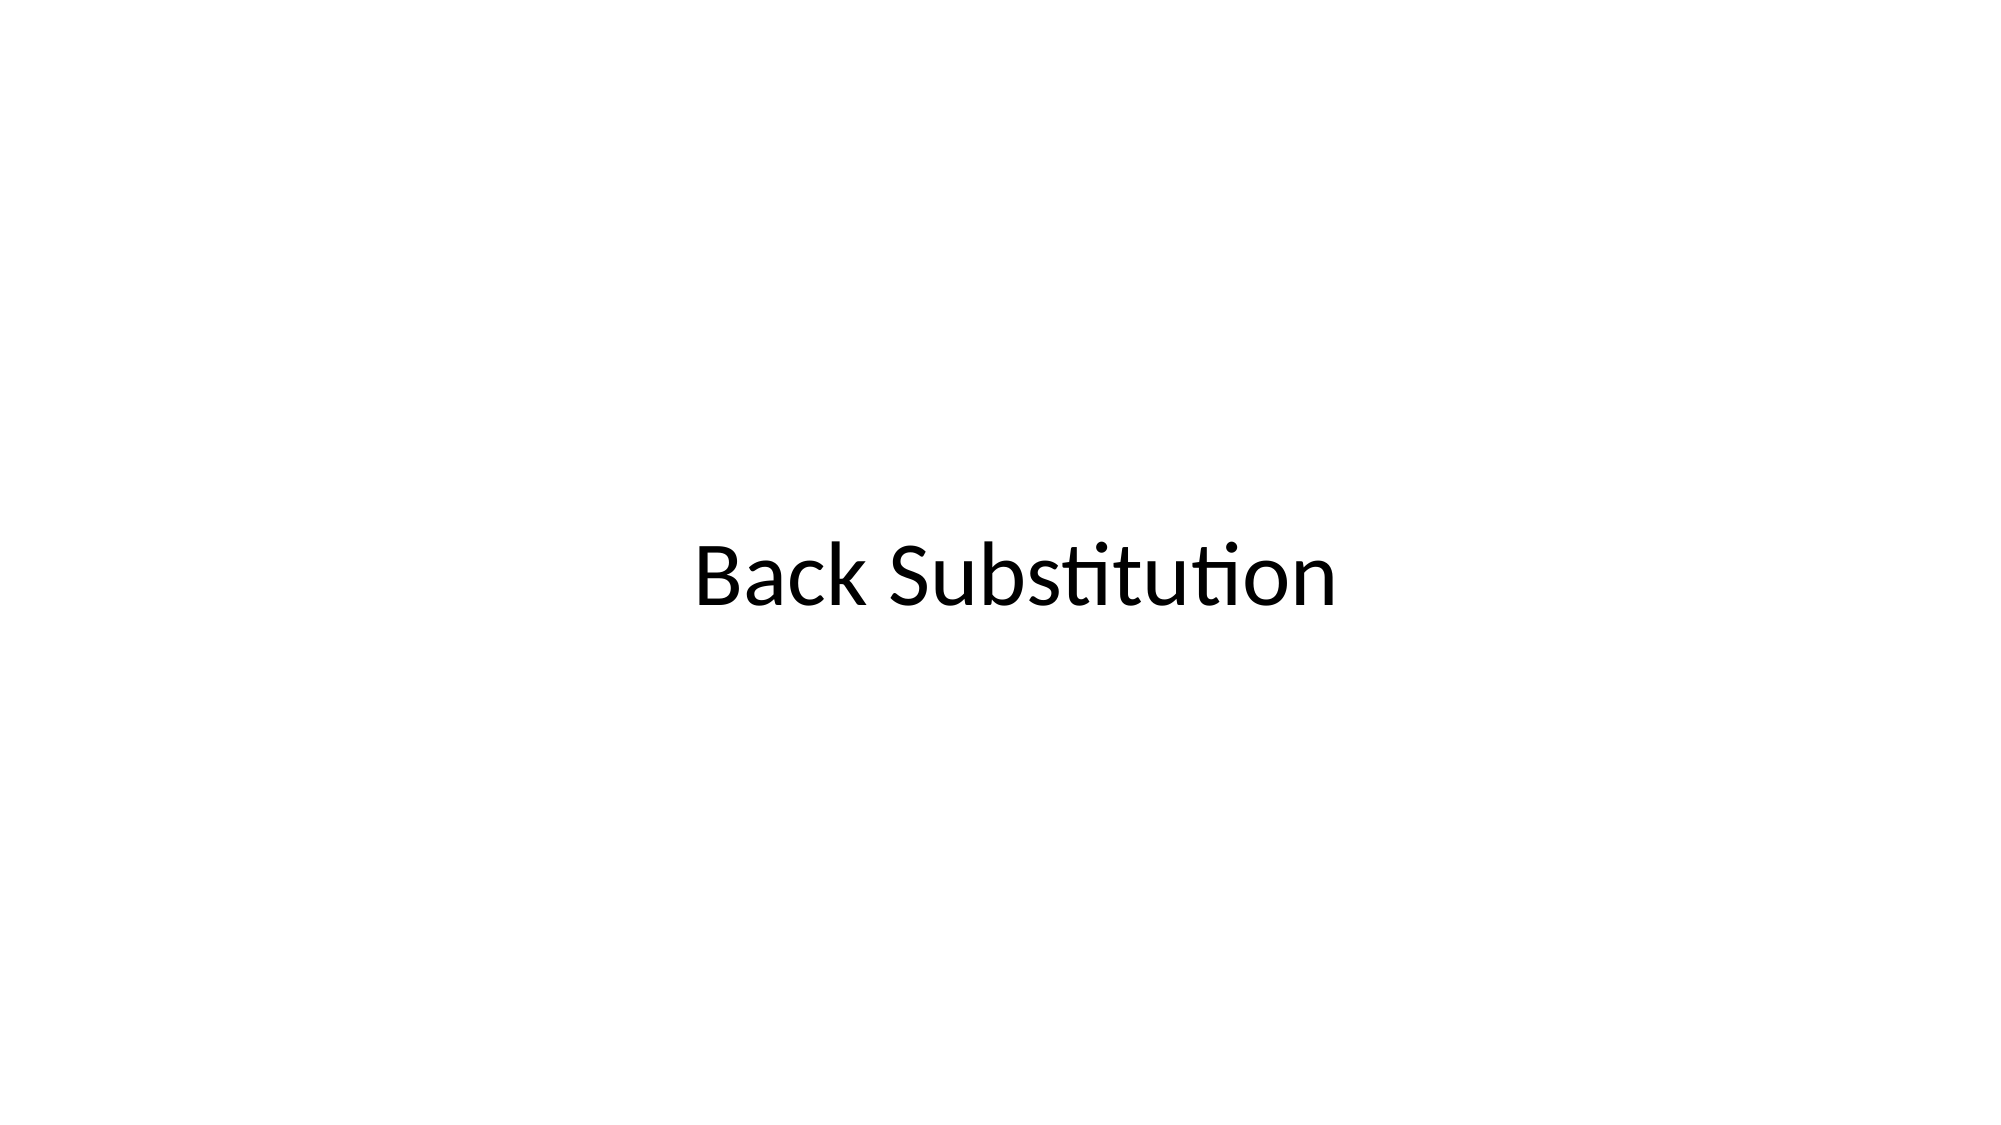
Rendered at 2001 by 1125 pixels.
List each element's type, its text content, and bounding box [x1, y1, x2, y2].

title Back Substitution [116, 474, 1917, 663]
